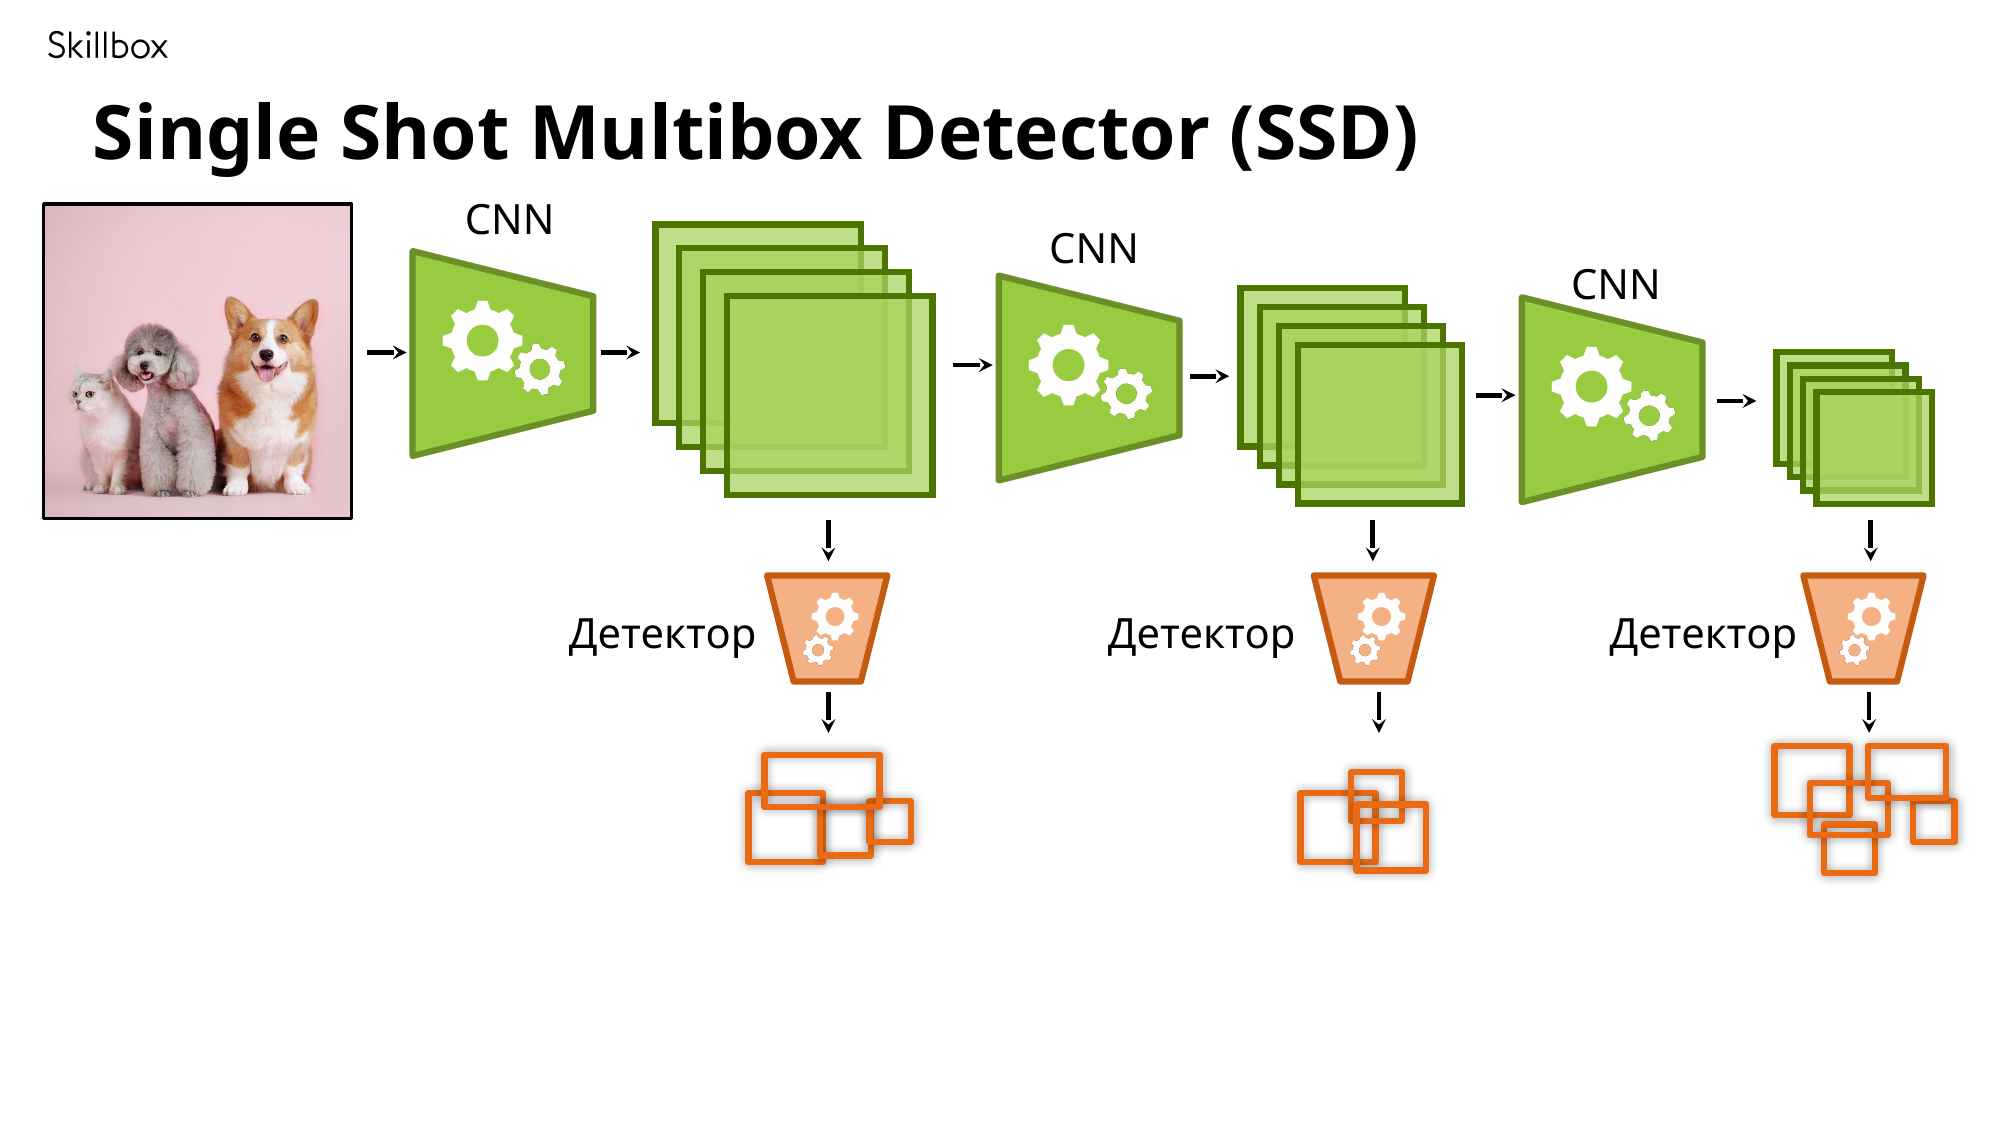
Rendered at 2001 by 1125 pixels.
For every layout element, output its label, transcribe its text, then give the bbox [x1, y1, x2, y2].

text_box CNN [981, 214, 1207, 279]
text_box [655, 224, 933, 495]
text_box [1320, 567, 1428, 689]
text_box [1776, 351, 1933, 505]
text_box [1521, 297, 1703, 503]
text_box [1240, 287, 1463, 504]
picture [48, 30, 168, 59]
text_box Single Shot Multibox Detector (SSD) [77, 81, 1982, 190]
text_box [1810, 567, 1917, 689]
text_box CNN [397, 185, 623, 251]
text_box Детектор [1080, 598, 1315, 664]
picture [44, 205, 351, 517]
text_box [1351, 772, 1403, 801]
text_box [748, 754, 911, 863]
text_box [412, 250, 594, 457]
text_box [773, 567, 881, 689]
text_box [1868, 746, 1947, 799]
text_box Детектор [541, 598, 768, 664]
text_box [1774, 746, 1850, 816]
text_box [1356, 804, 1427, 871]
text_box [1809, 783, 1888, 836]
text_box [1823, 842, 1875, 874]
text_box CNN [1503, 249, 1729, 315]
text_box [1300, 793, 1348, 863]
text_box Детектор [1581, 598, 1805, 664]
text_box [1913, 801, 1955, 843]
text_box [998, 275, 1180, 481]
